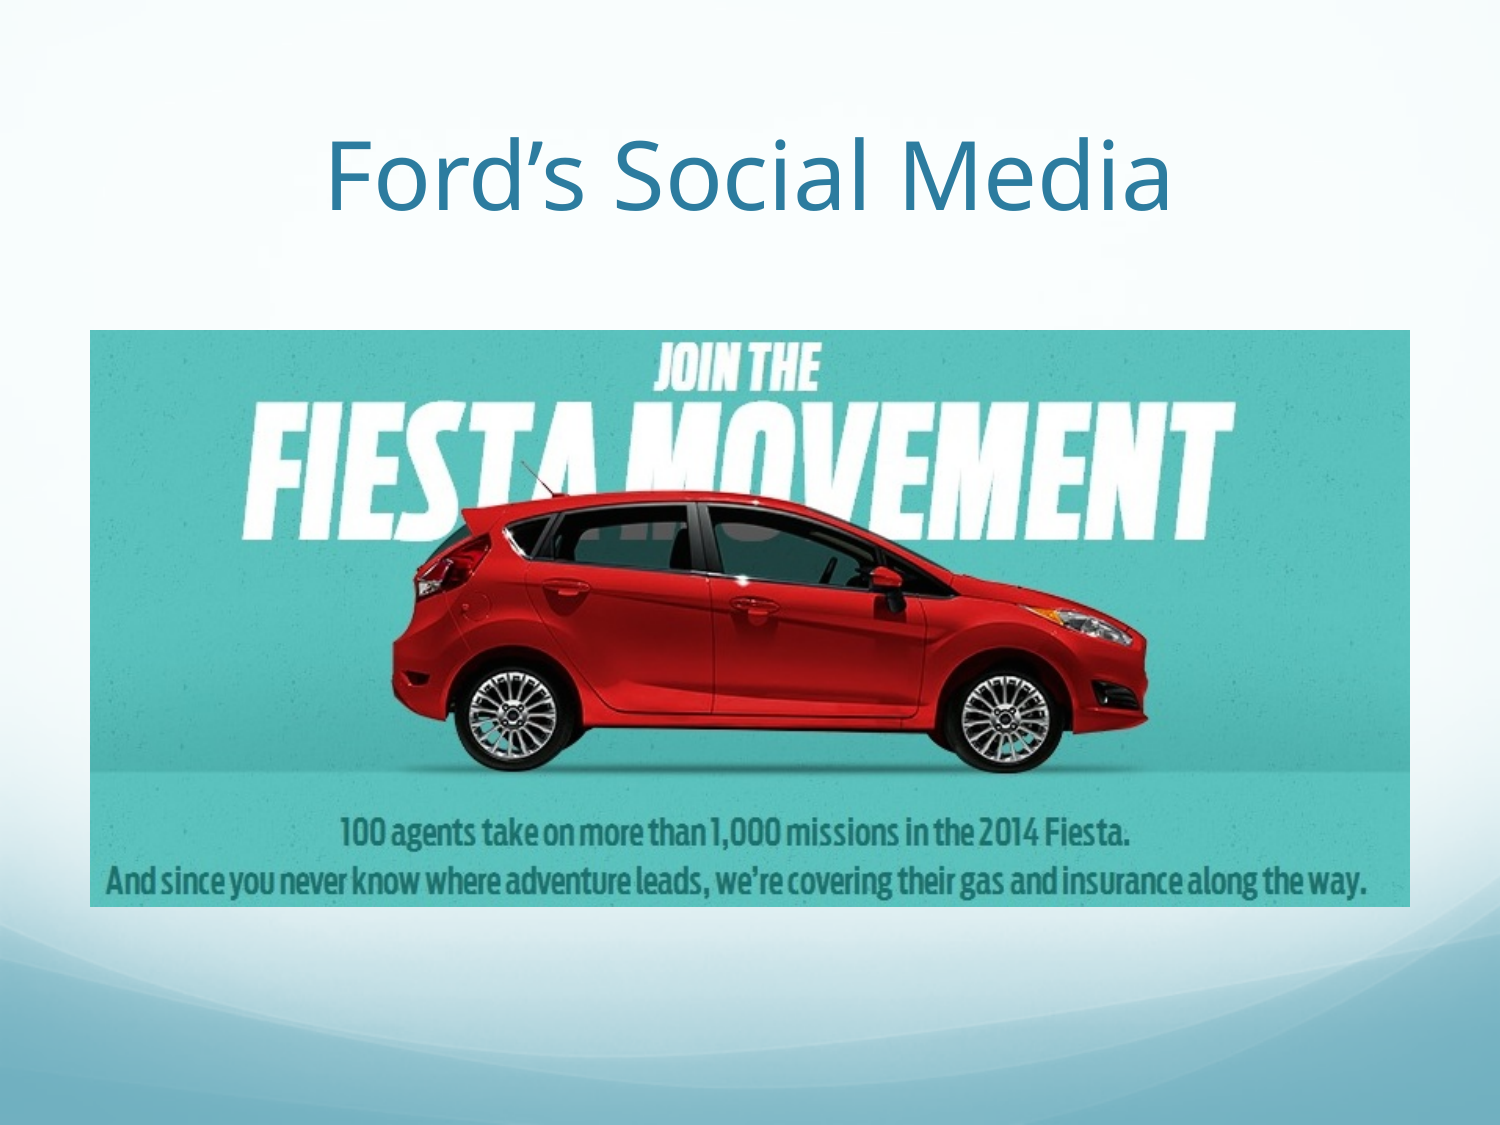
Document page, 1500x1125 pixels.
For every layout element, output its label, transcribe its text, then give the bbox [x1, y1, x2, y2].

title Ford’s Social Media [90, 17, 1410, 237]
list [89, 261, 1410, 976]
